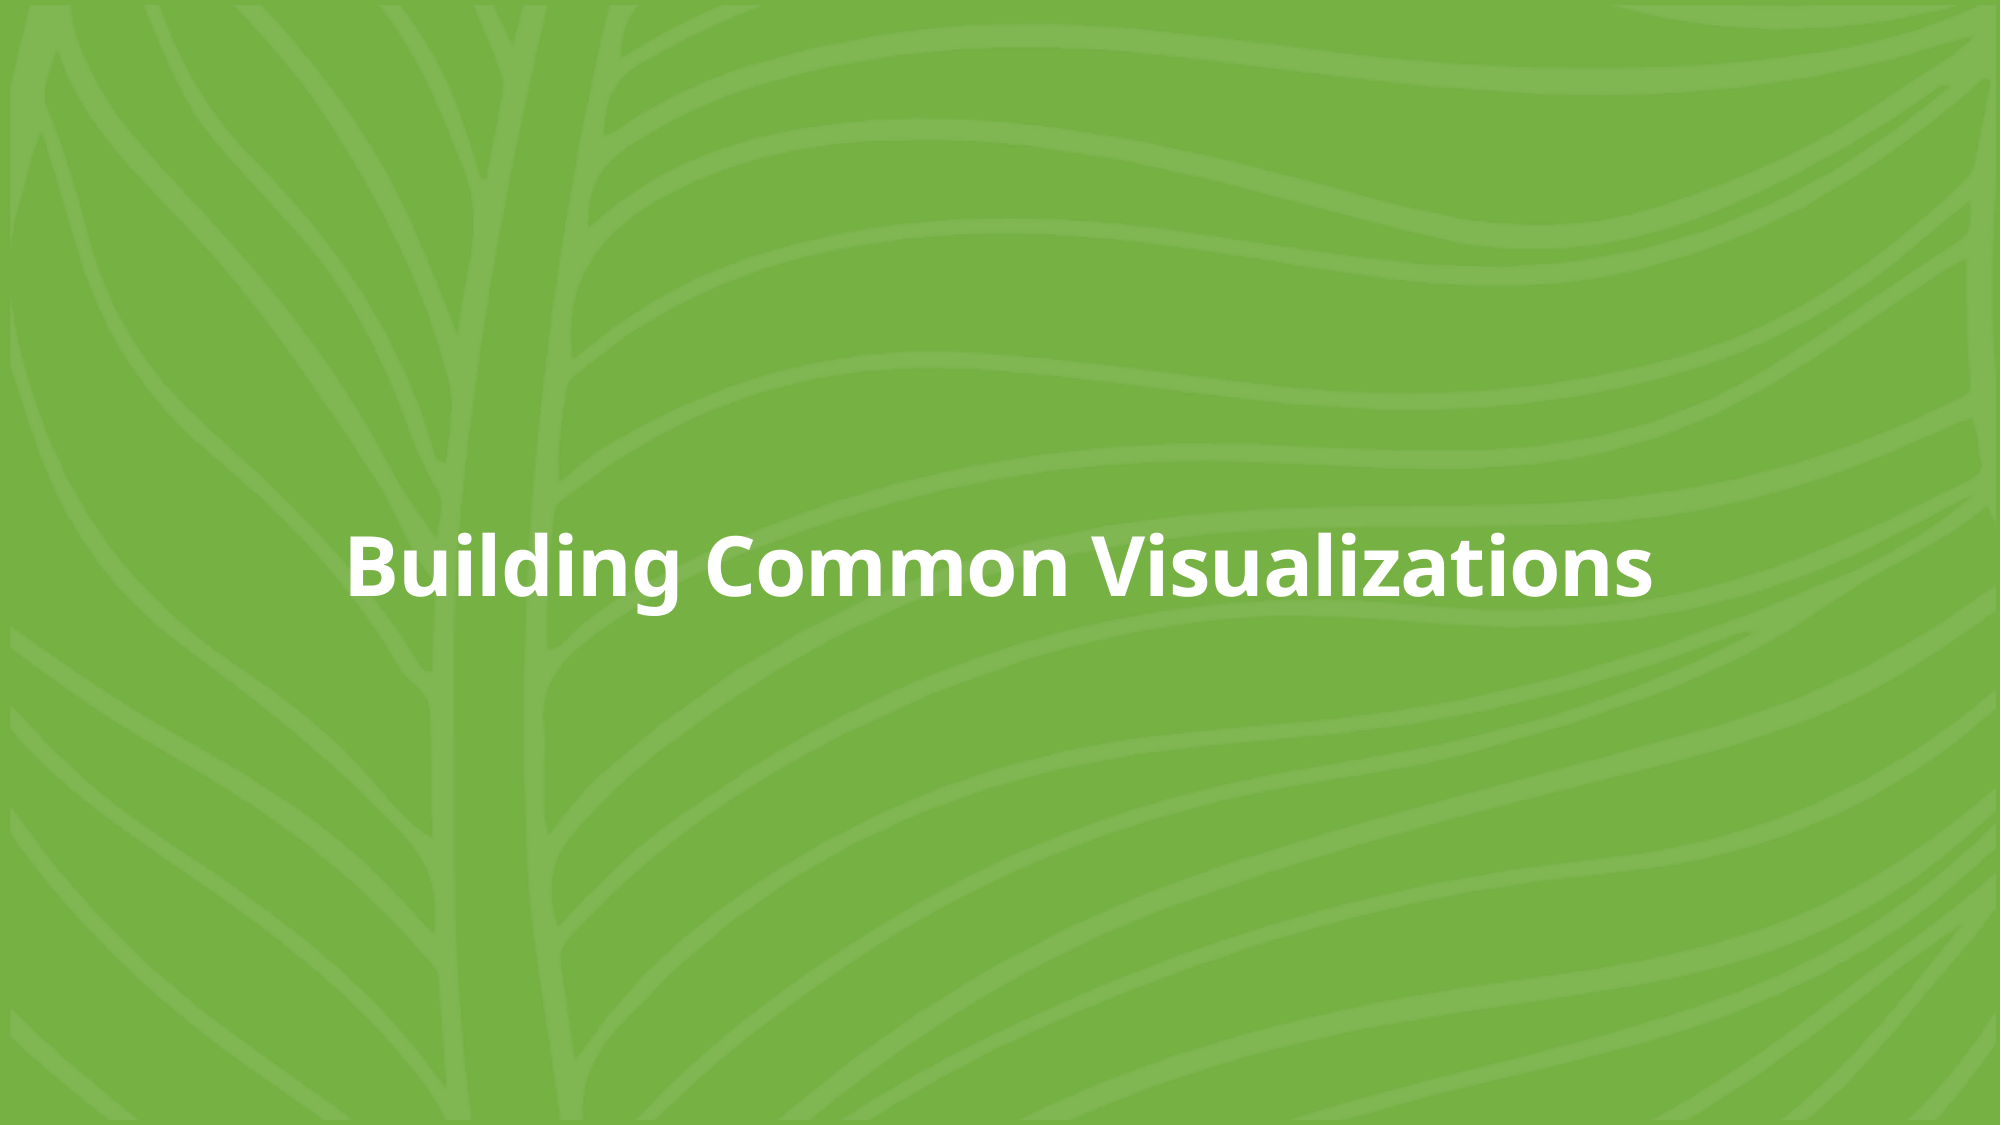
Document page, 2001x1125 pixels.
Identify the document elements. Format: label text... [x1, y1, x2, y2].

picture [0, 5, 2001, 1120]
title Building Common Visualizations [250, 512, 1750, 613]
